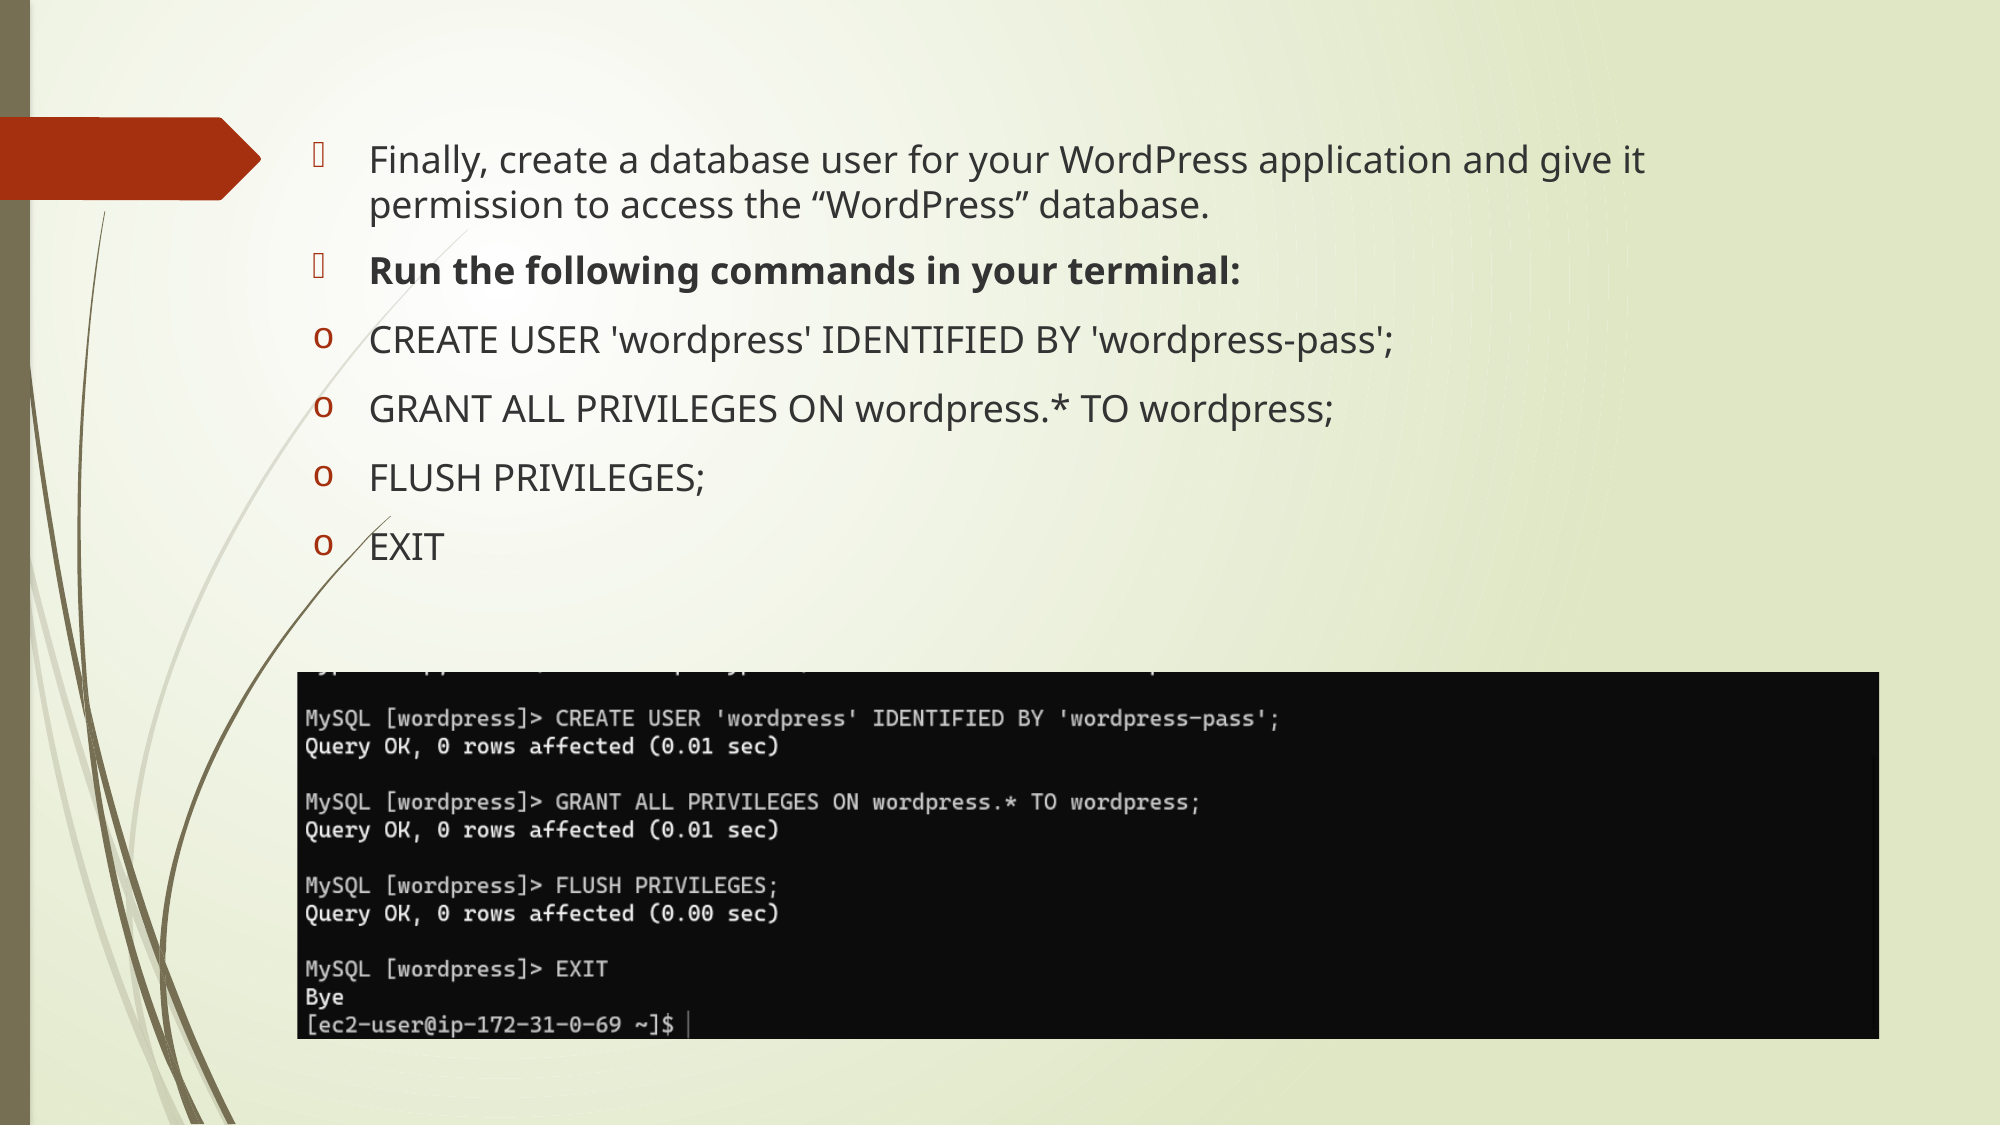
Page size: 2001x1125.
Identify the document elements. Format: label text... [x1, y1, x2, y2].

list Finally, create a database user for your WordPress application and give it permission to access the “WordPress” database. Run the following commands in your terminal: CREATE USER 'wordpress' IDENTIFIED BY 'wordpress-pass'; GRANT ALL PRIVILEGES ON wordpress.* TO wordpress; FLUSH PRIVILEGES; EXIT [297, 129, 1760, 633]
picture [297, 672, 1880, 1039]
